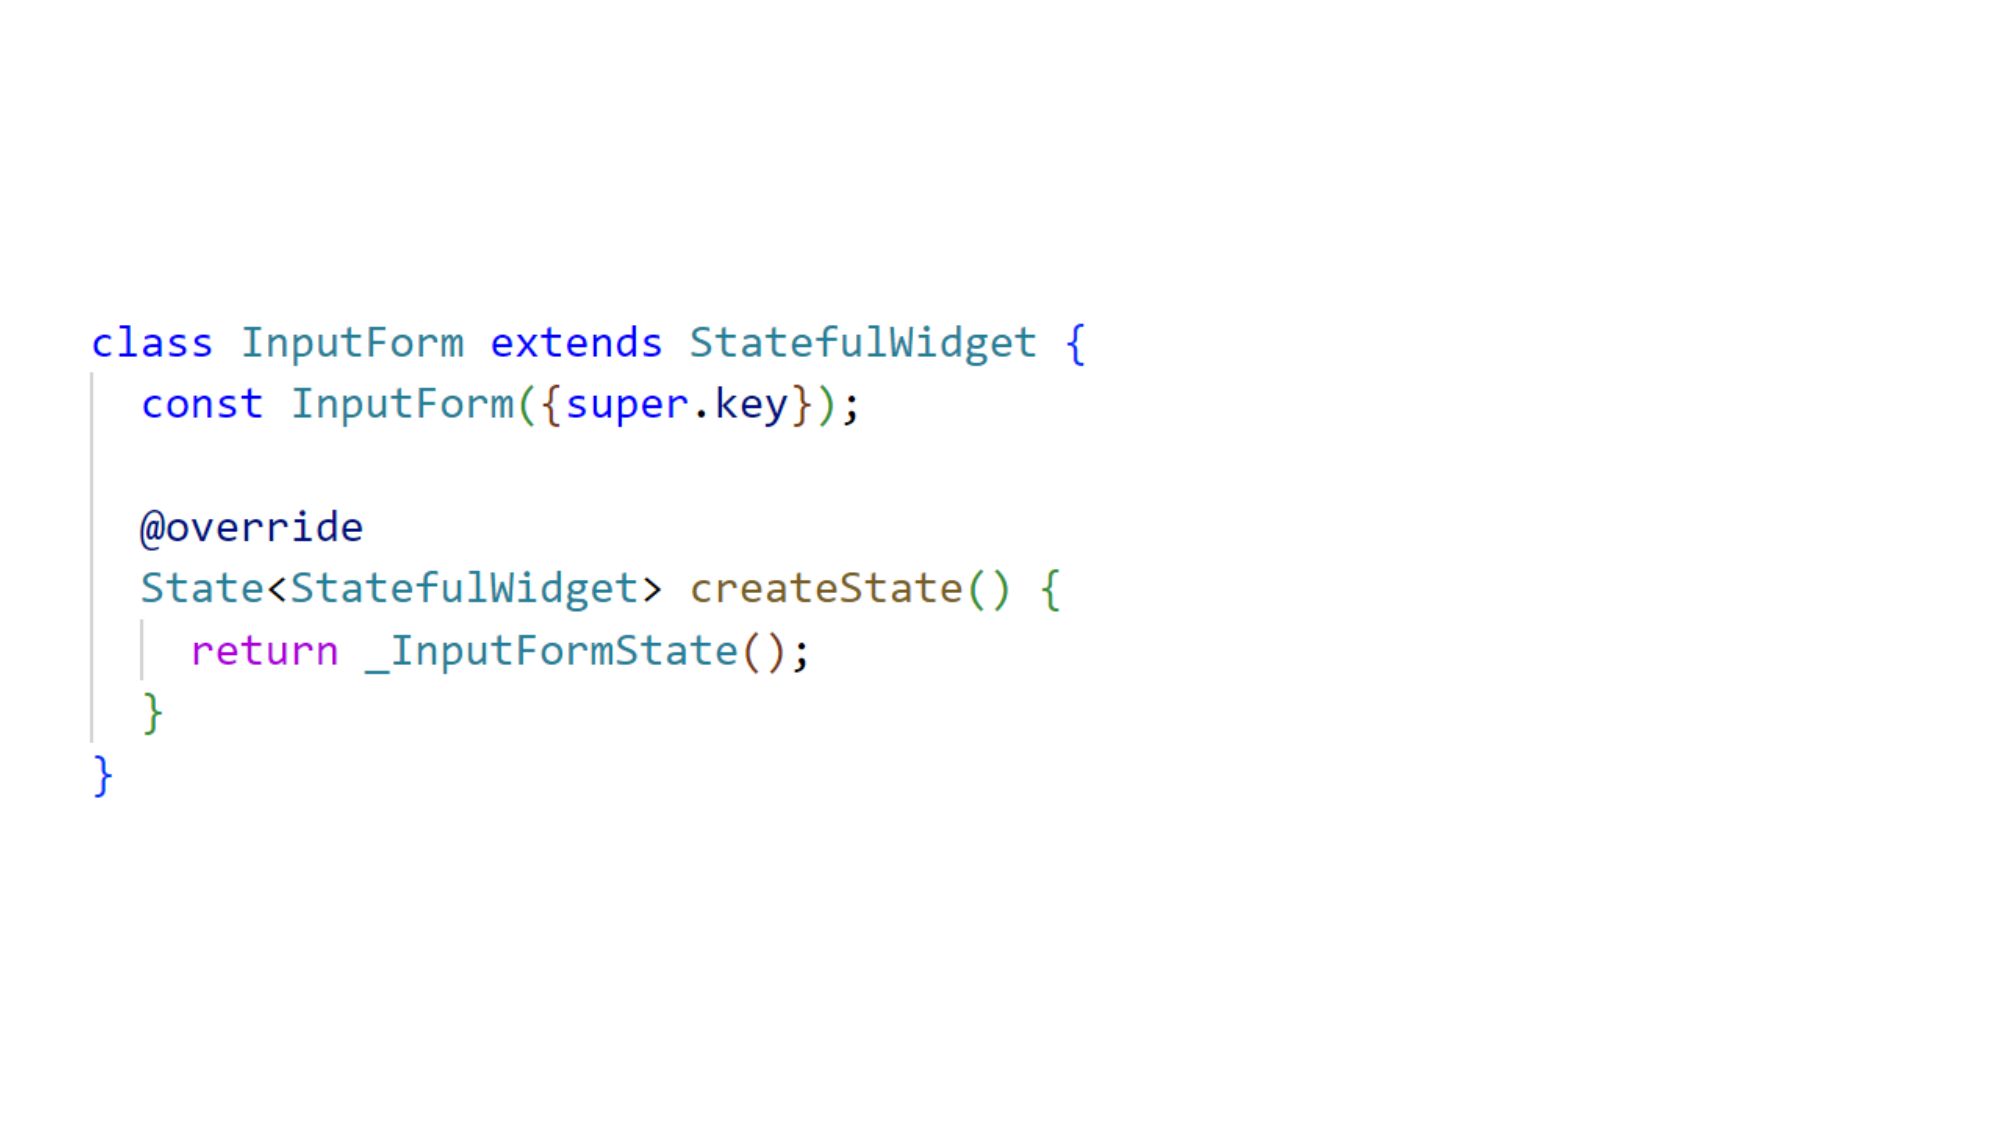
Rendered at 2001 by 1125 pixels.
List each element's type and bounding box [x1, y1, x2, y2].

picture [58, 299, 1157, 826]
